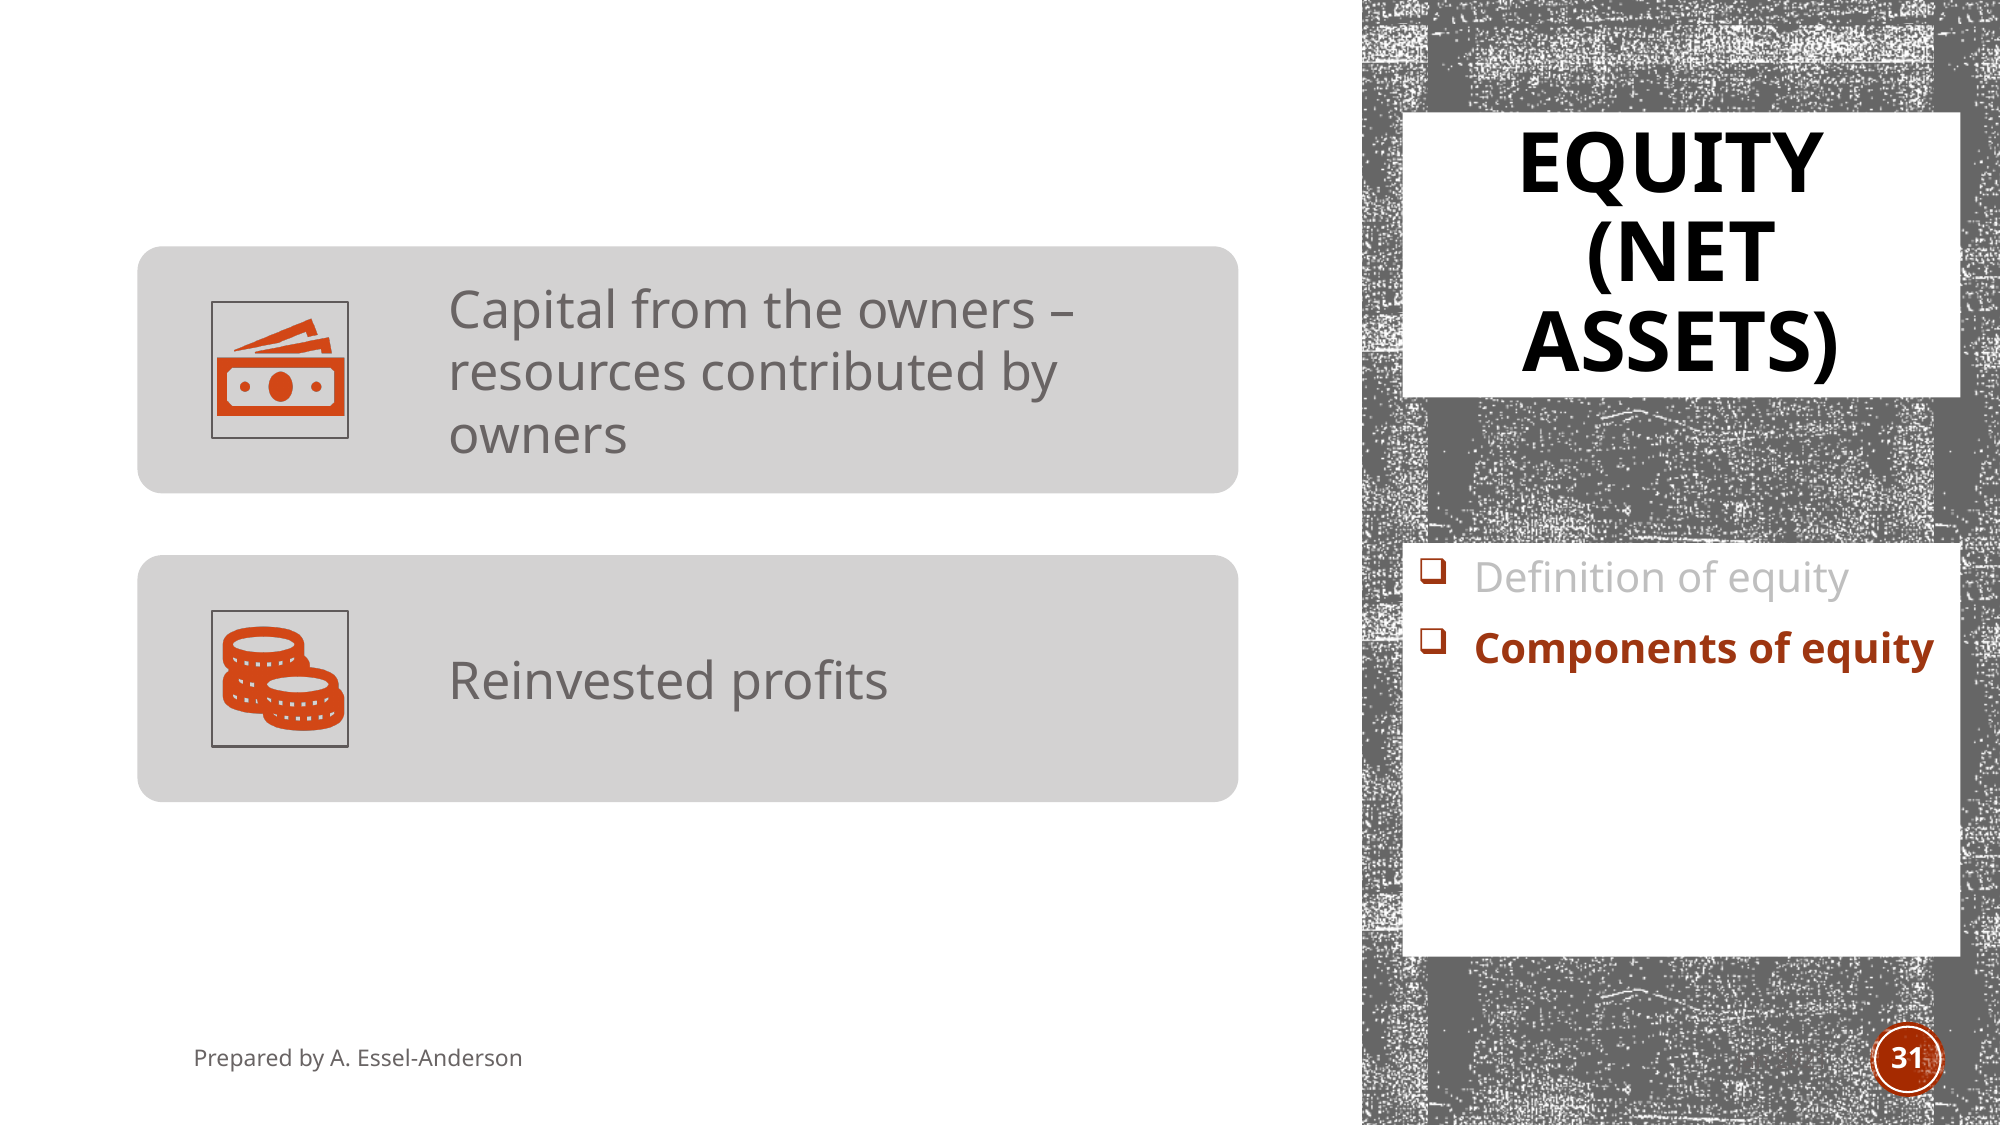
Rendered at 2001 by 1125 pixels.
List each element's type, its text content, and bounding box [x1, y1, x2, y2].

title Equity (Net assets) [1402, 112, 1961, 398]
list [140, 115, 1236, 933]
slide_number 31 [1855, 1028, 1961, 1089]
footer Prepared by A. Essel-Anderson [178, 1028, 1217, 1089]
list Definition of equity Components of equity [1402, 543, 1961, 957]
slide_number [1306, 1028, 1844, 1089]
